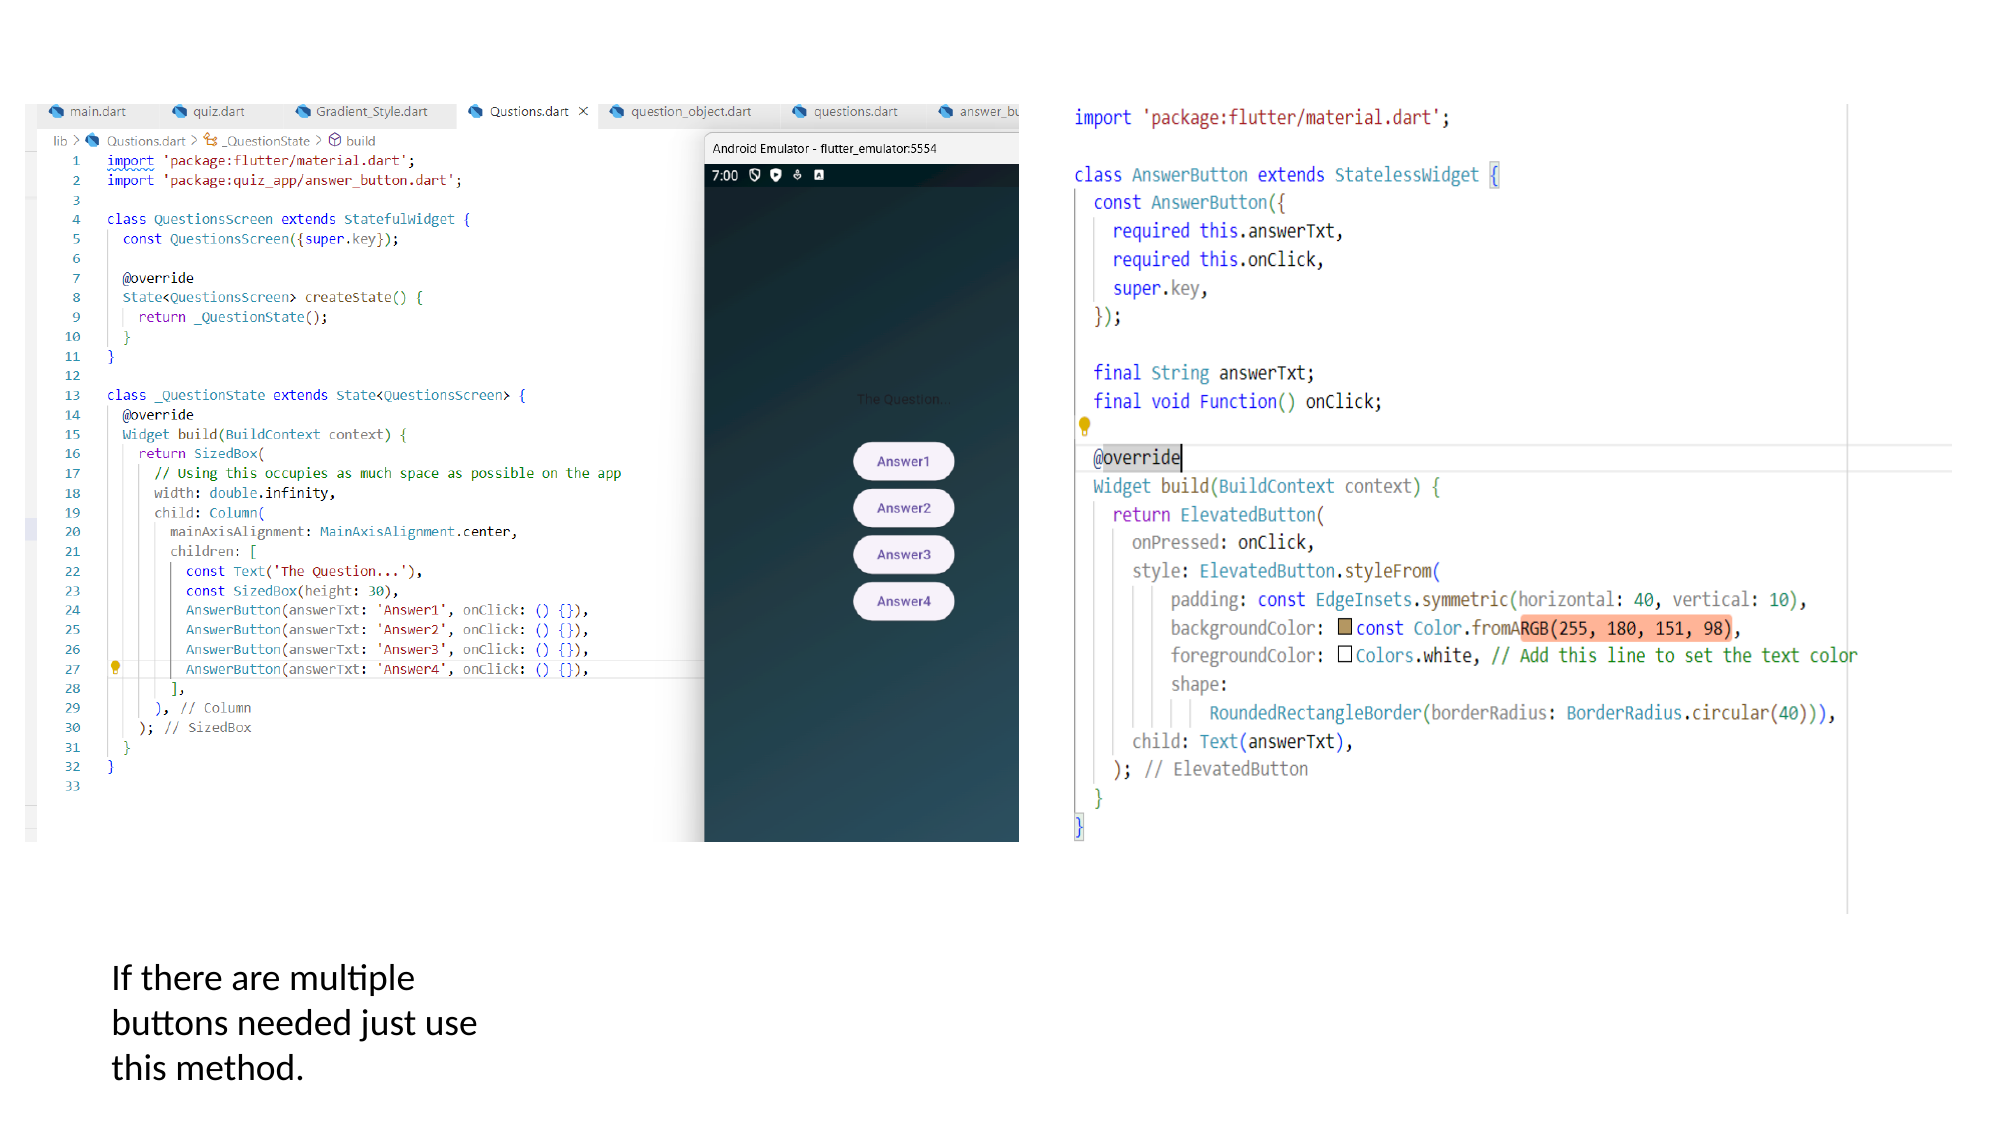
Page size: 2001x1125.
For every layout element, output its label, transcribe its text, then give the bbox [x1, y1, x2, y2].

text_box If there are multiple buttons needed just use this method. [96, 945, 531, 1095]
picture [1051, 104, 1952, 914]
picture [25, 104, 1019, 842]
